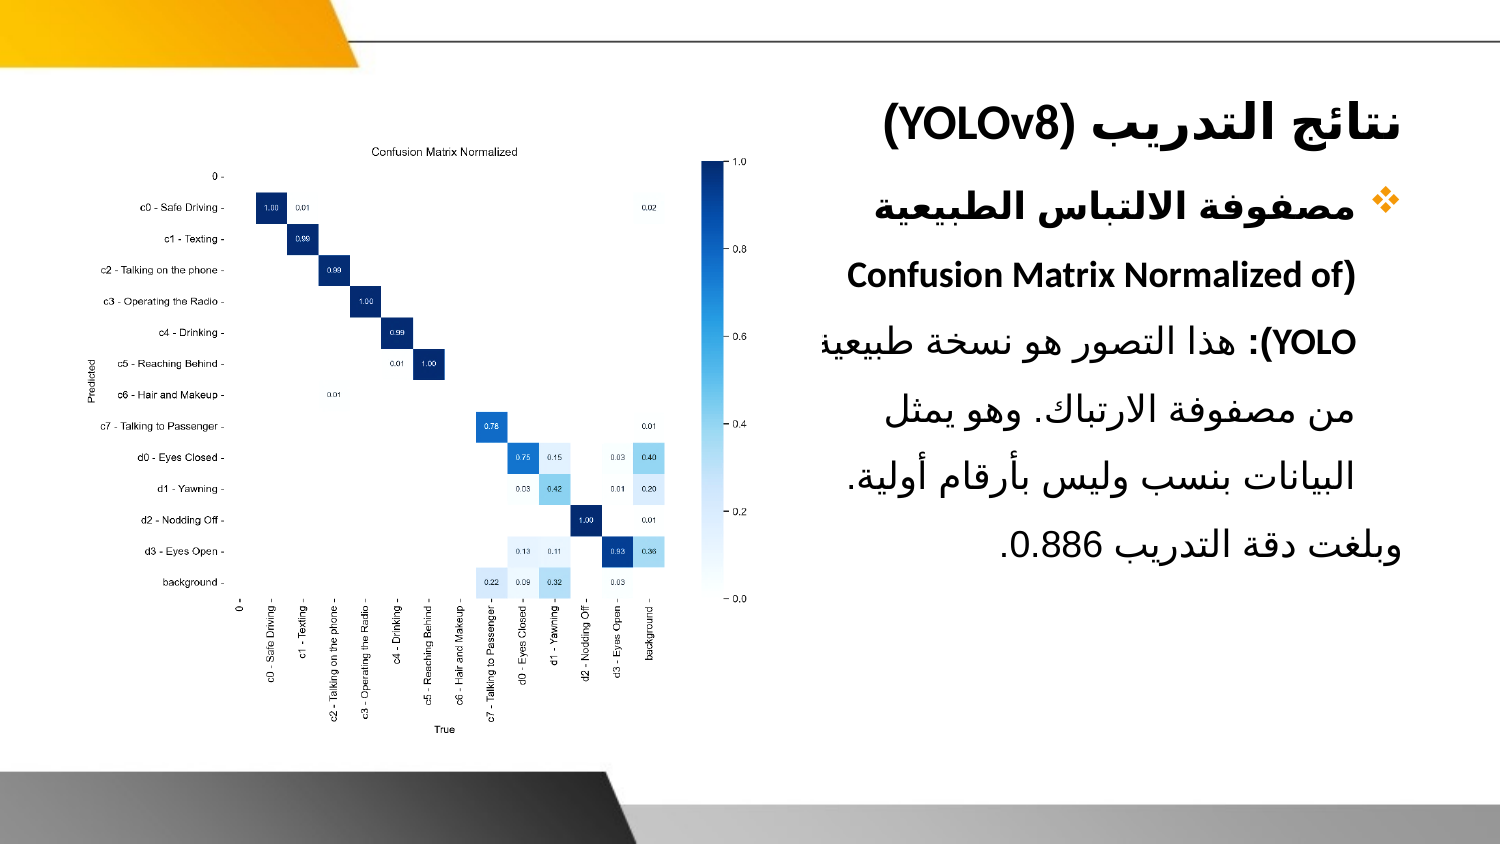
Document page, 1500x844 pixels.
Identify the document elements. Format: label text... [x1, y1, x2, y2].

picture [0, 0, 1500, 844]
text_box نتائج التدريب (YOLOv8) [667, 52, 1418, 152]
text_box مصفوفة الالتباس الطبيعية (Confusion Matrix Normalized of YOLO): هذا التصور هو نسخة طبيعية من مصفوفة الارتباك. وهو يمثل البيانات بنسب وليس بأرقام أولية. وبلغت دقة التدريب 0.886. [826, 152, 1418, 572]
